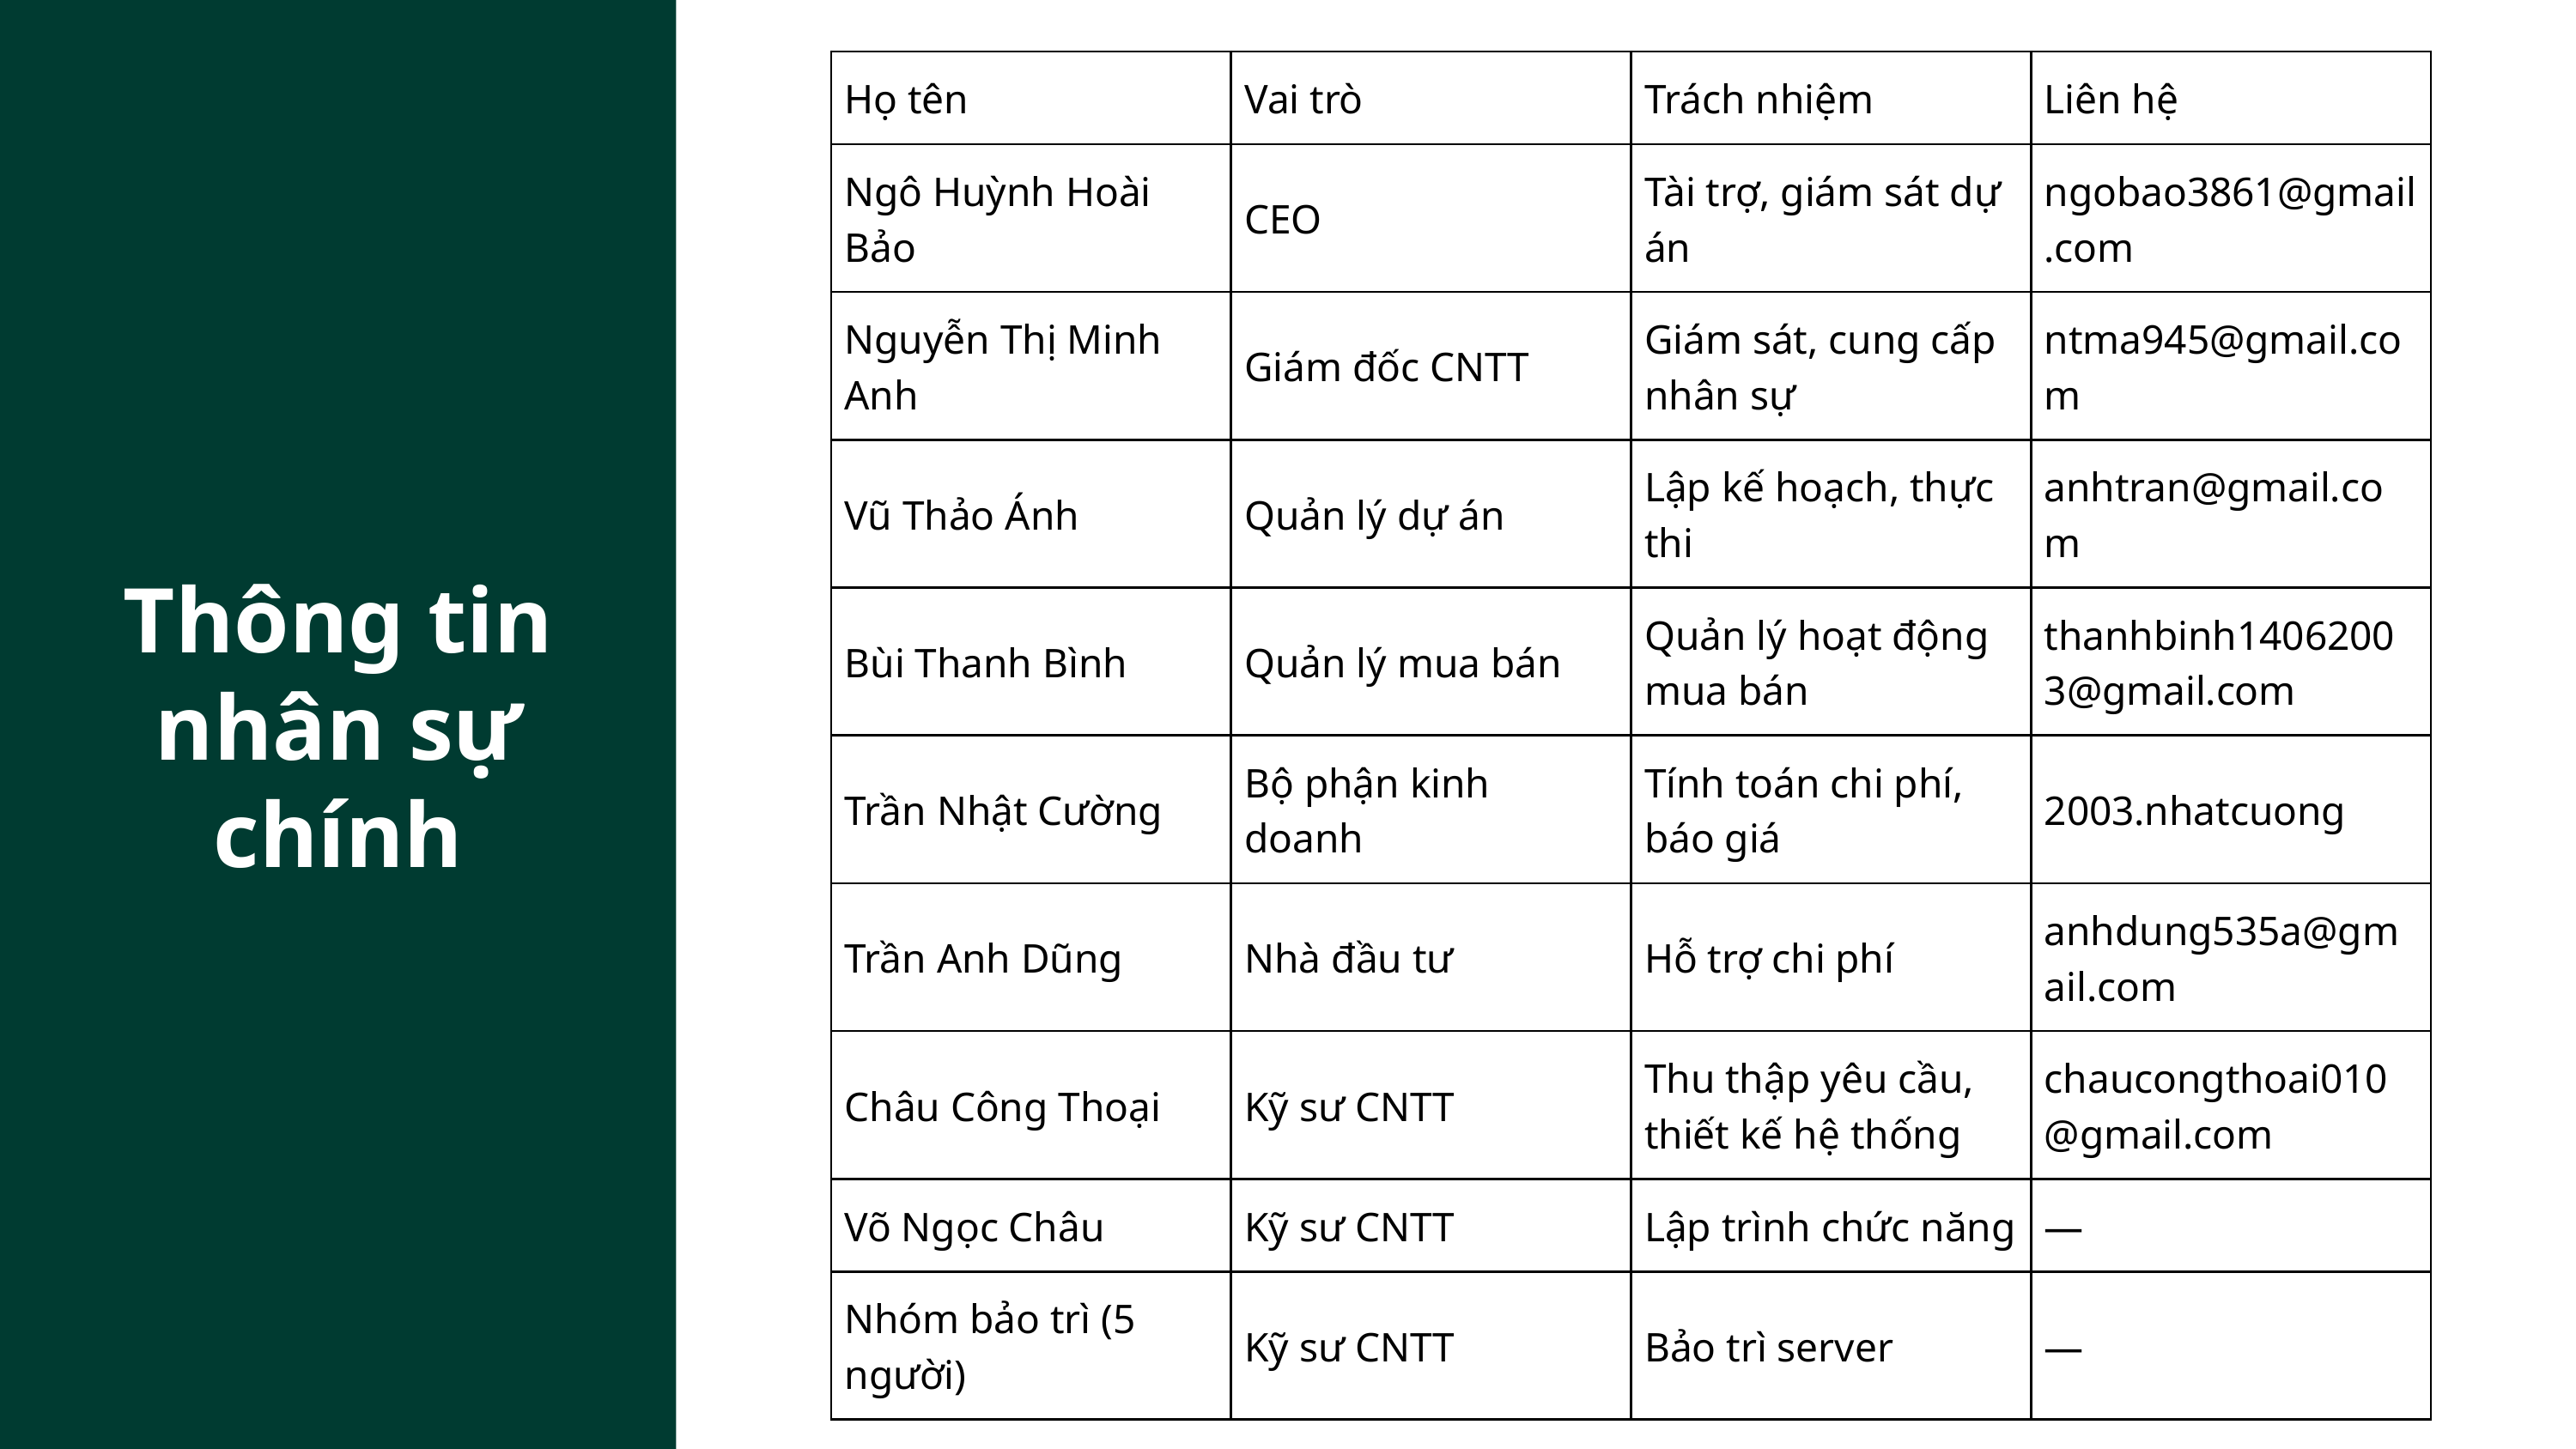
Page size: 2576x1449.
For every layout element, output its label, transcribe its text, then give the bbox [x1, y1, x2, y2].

table_cell Võ Ngọc Châu [832, 1180, 1230, 1270]
table_header Họ tên [832, 52, 1230, 143]
table_cell Quản lý mua bán [1232, 589, 1630, 734]
table_cell Lập trình chức năng [1632, 1180, 2030, 1270]
table_cell CEO [1232, 145, 1630, 291]
text_box [0, 0, 677, 1449]
table_cell Trần Nhật Cường [832, 737, 1230, 882]
table_header Liên hệ [2032, 52, 2430, 143]
table_cell ngobao3861@gmail.com [2032, 145, 2430, 291]
table_cell 2003.nhatcuong [2032, 737, 2430, 882]
table_cell — [2032, 1180, 2430, 1270]
table_cell Nguyễn Thị Minh Anh [832, 293, 1230, 439]
table_cell Kỹ sư CNTT [1232, 1180, 1630, 1270]
table_cell Bộ phận kinh doanh [1232, 737, 1630, 882]
table_cell Giám đốc CNTT [1232, 293, 1630, 439]
table_cell Châu Công Thoại [832, 1032, 1230, 1178]
table_cell Nhà đầu tư [1232, 884, 1630, 1030]
table_cell Trần Anh Dũng [832, 884, 1230, 1030]
table_cell chaucongthoai010@gmail.com [2032, 1032, 2430, 1178]
table_cell Tính toán chi phí, báo giá [1632, 737, 2030, 882]
table_cell Ngô Huỳnh Hoài Bảo [832, 145, 1230, 291]
table_cell Kỹ sư CNTT [1232, 1273, 1630, 1418]
table_header Vai trò [1232, 52, 1630, 143]
table_cell Nhóm bảo trì (5 người) [832, 1273, 1230, 1418]
table_cell anhdung535a@gmail.com [2032, 884, 2430, 1030]
table_cell Lập kế hoạch, thực thi [1632, 441, 2030, 586]
table_cell Thu thập yêu cầu, thiết kế hệ thống [1632, 1032, 2030, 1178]
table_cell anhtran@gmail.com [2032, 441, 2430, 586]
table_cell Kỹ sư CNTT [1232, 1032, 1630, 1178]
table_cell Bùi Thanh Bình [832, 589, 1230, 734]
table_cell ntma945@gmail.com [2032, 293, 2430, 439]
table_cell thanhbinh14062003@gmail.com [2032, 589, 2430, 734]
table_header Trách nhiệm [1632, 52, 2030, 143]
table_cell Quản lý dự án [1232, 441, 1630, 586]
table_cell Vũ Thảo Ánh [832, 441, 1230, 586]
table_cell Hỗ trợ chi phí [1632, 884, 2030, 1030]
table_cell — [2032, 1273, 2430, 1418]
table_cell Quản lý hoạt động mua bán [1632, 589, 2030, 734]
table_cell Bảo trì server [1632, 1273, 2030, 1418]
text_box Thông tin nhân sự chính [113, 563, 563, 886]
table_cell Tài trợ, giám sát dự án [1632, 145, 2030, 291]
table_cell Giám sát, cung cấp nhân sự [1632, 293, 2030, 439]
